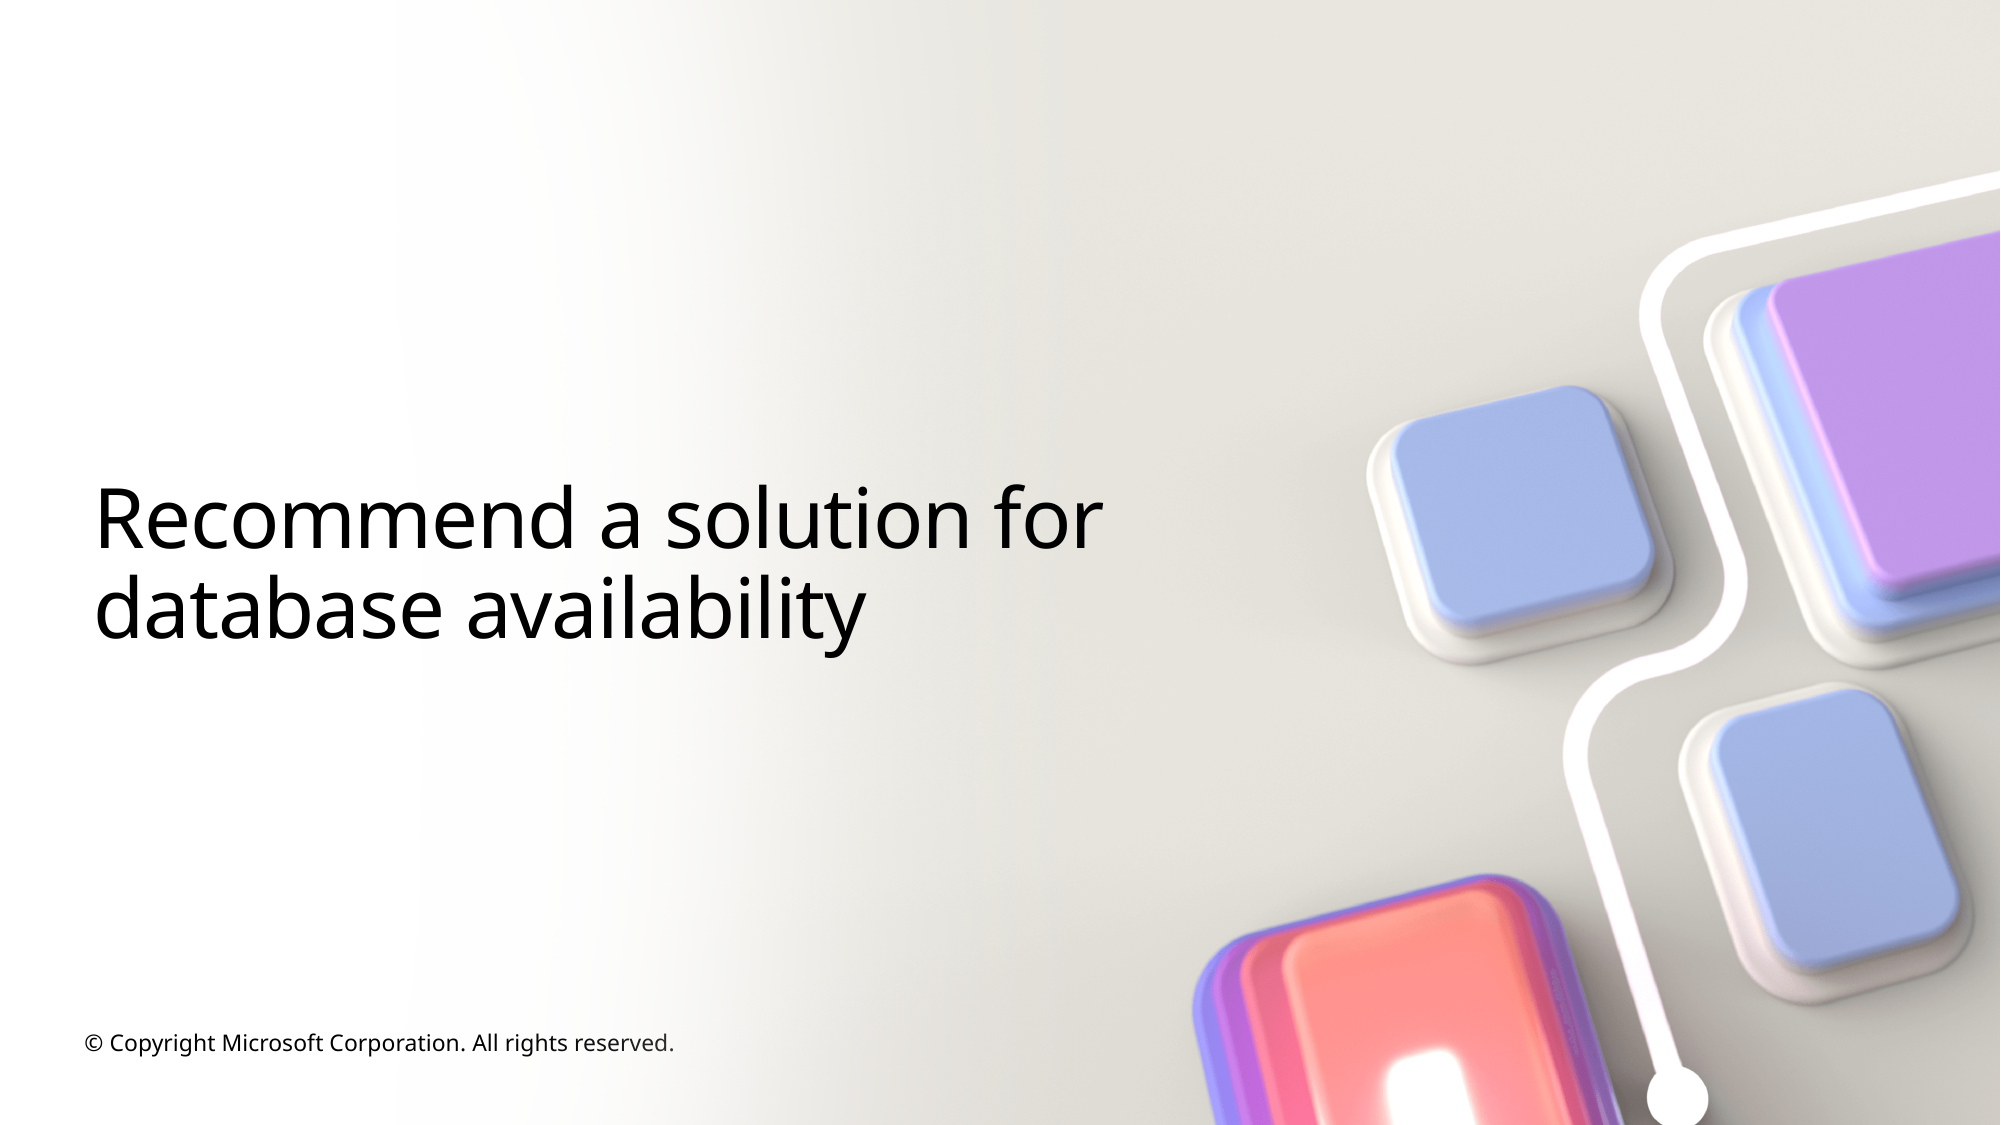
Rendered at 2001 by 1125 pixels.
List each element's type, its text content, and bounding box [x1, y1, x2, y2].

title Recommend a solution for database availability [93, 555, 1135, 657]
picture [396, 0, 2000, 1125]
